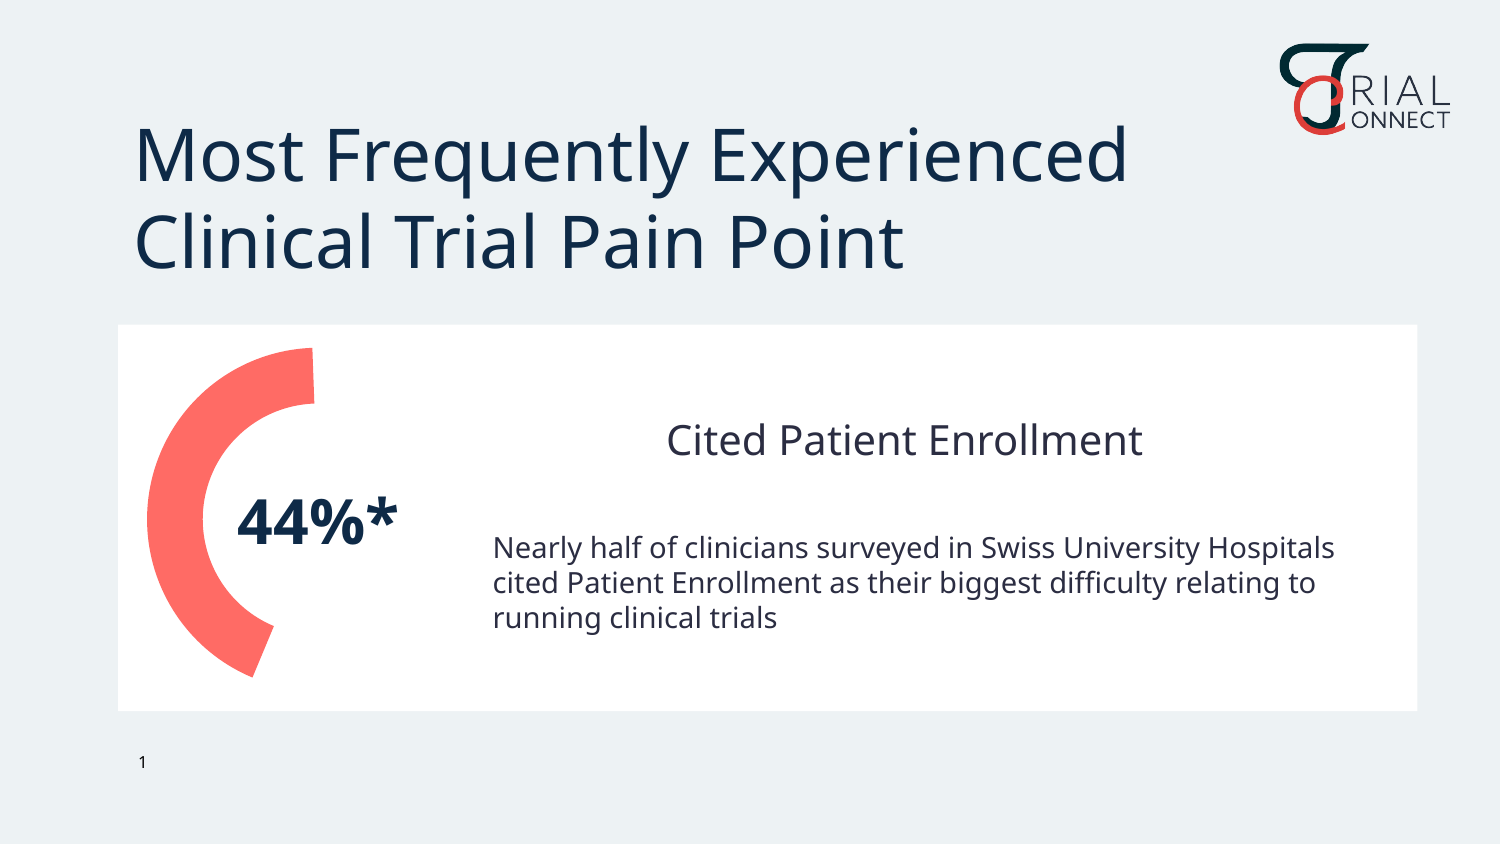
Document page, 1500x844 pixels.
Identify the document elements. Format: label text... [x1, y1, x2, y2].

text_box [147, 347, 315, 678]
text_box Cited Patient Enrollment [465, 392, 1344, 486]
text_box 44%* [203, 347, 491, 691]
title Most Frequently Experienced Clinical Trial Pain Point [118, 93, 1187, 188]
text_box Nearly half of clinicians surveyed in Swiss University Hospitals cited Patient Enrollment as their biggest difficulty relating to running clinical trials [477, 514, 1376, 650]
text_box [118, 324, 1418, 712]
picture [1267, 24, 1468, 155]
text_box 1 [123, 741, 1423, 782]
